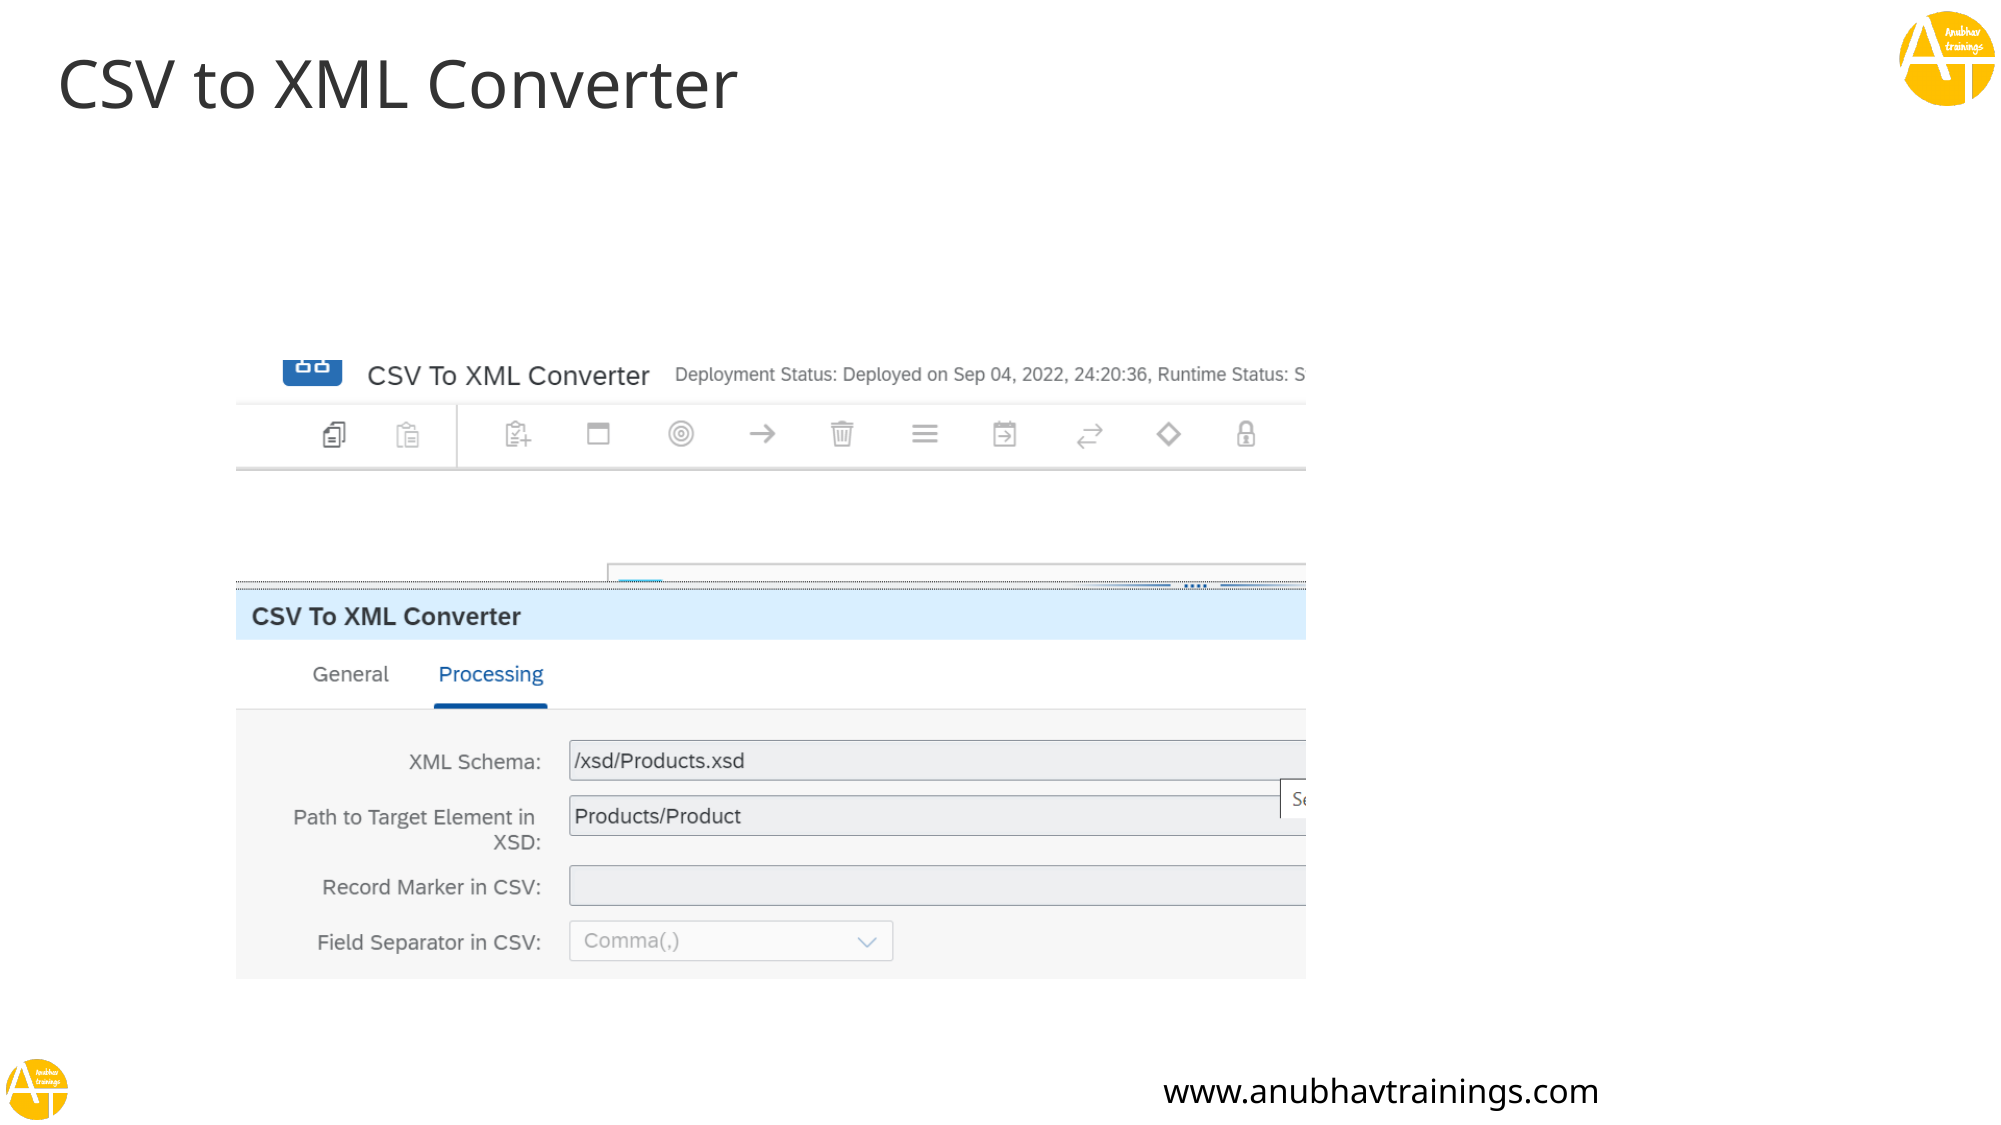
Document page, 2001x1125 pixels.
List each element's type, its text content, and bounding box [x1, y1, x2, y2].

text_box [236, 360, 1306, 979]
text_box CSV to XML Converter [42, 34, 1306, 130]
picture [1890, 5, 2000, 114]
picture [0, 1055, 71, 1125]
